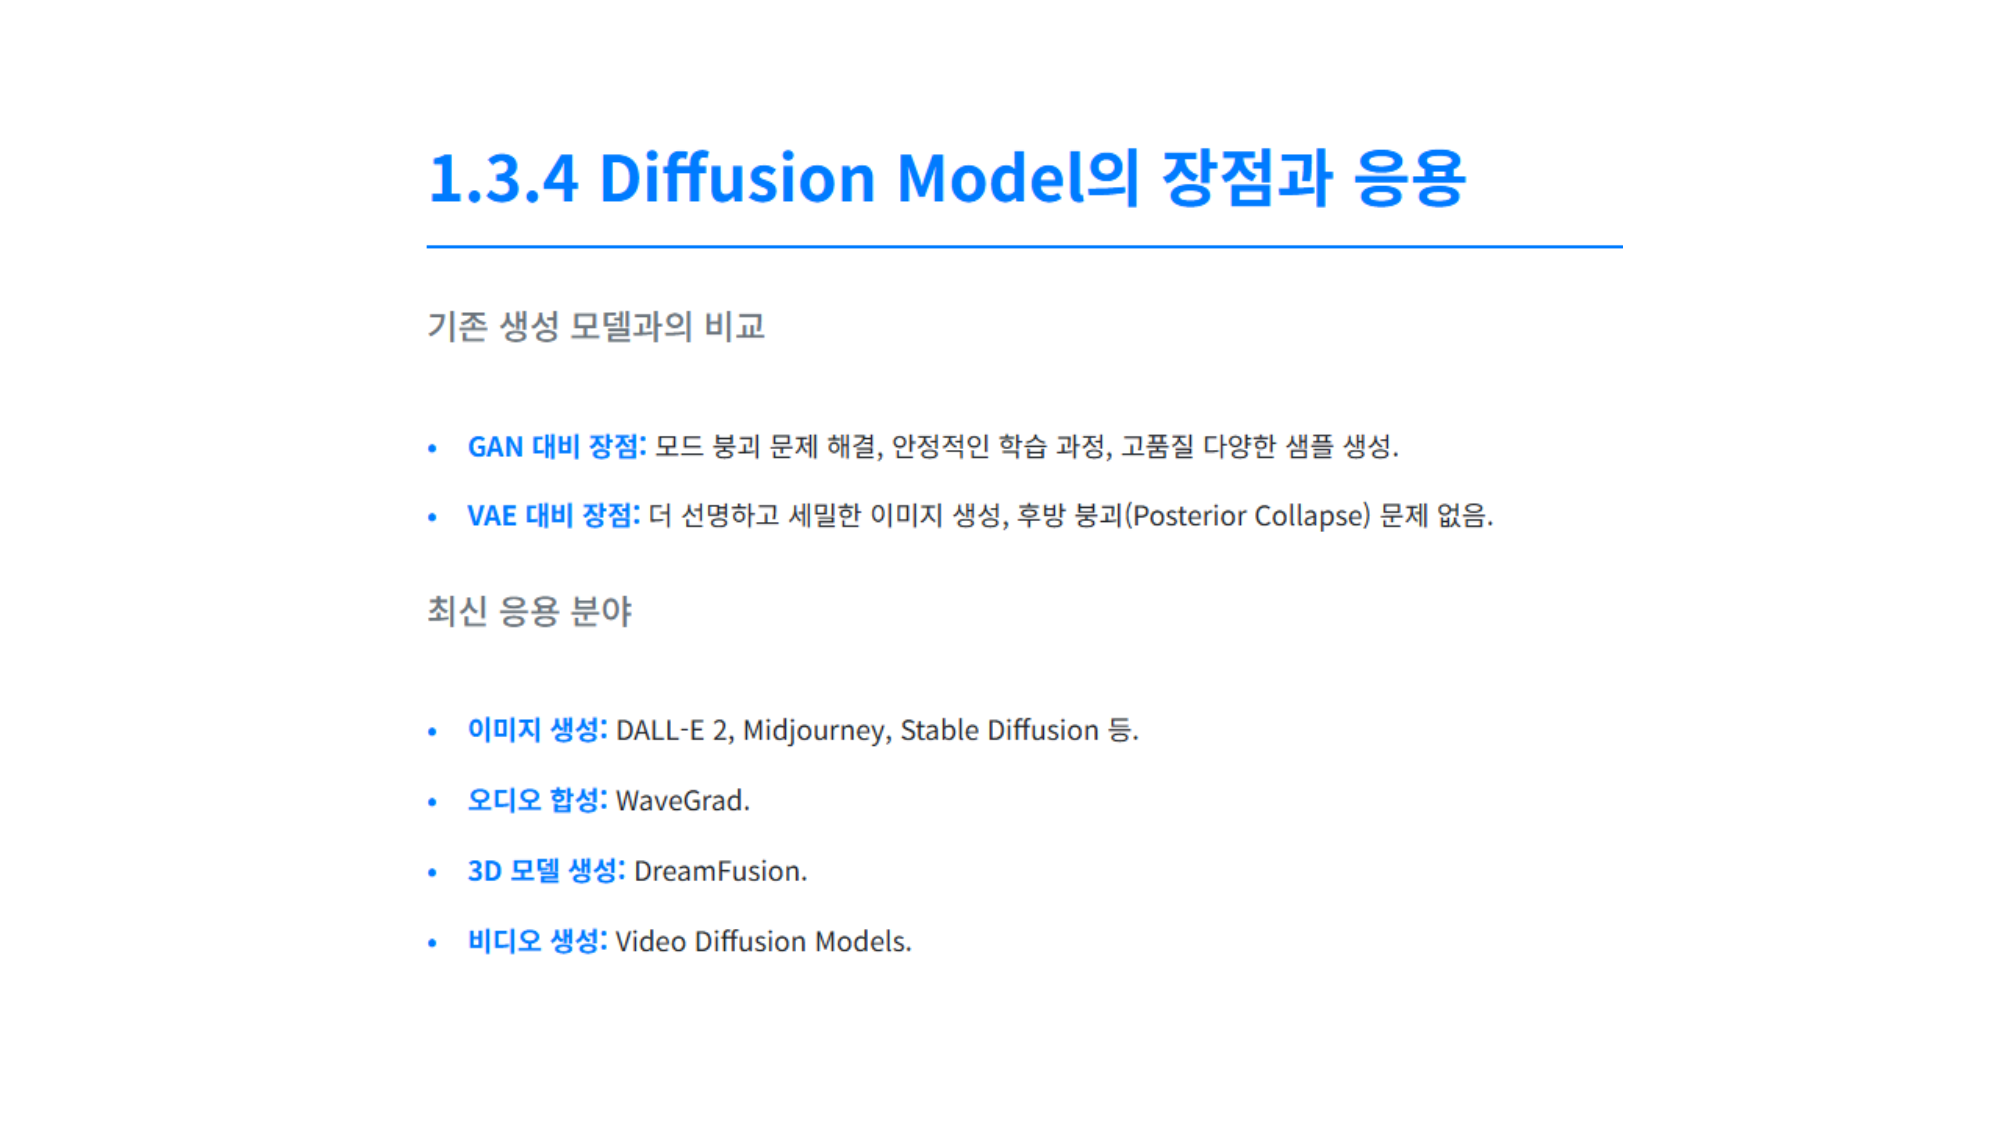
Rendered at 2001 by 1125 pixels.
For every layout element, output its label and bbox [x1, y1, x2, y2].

picture [377, 125, 1623, 1000]
